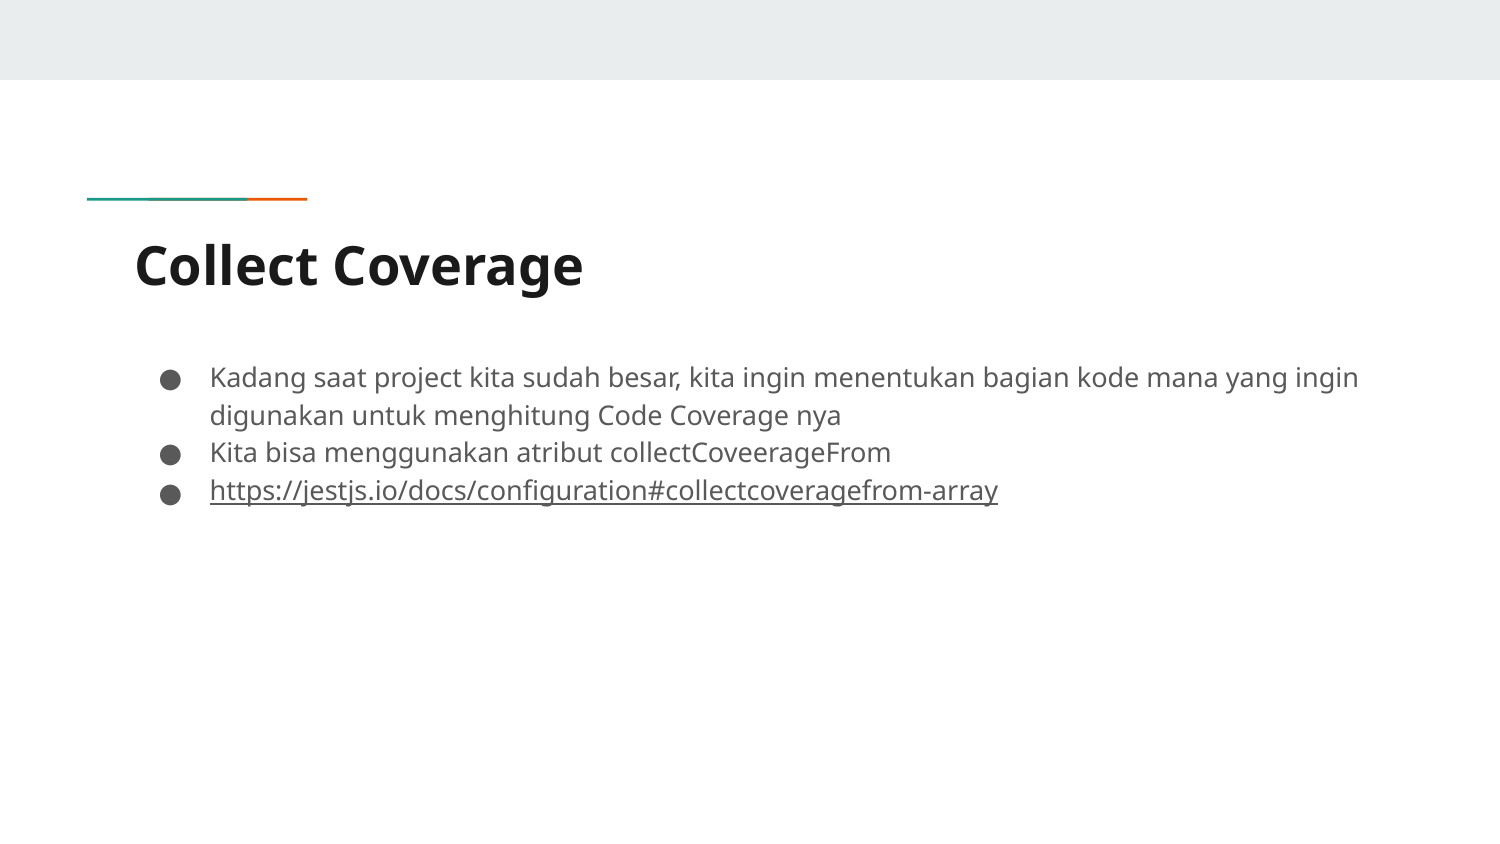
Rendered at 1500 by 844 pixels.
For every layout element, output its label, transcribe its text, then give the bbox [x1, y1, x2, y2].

list Kadang saat project kita sudah besar, kita ingin menentukan bagian kode mana yang ingin digunakan untuk menghitung Code Coverage nya Kita bisa menggunakan atribut collectCoveerageFrom https://jestjs.io/docs/configuration#collectcoveragefrom-array [119, 341, 1381, 712]
title Collect Coverage [119, 216, 1381, 305]
